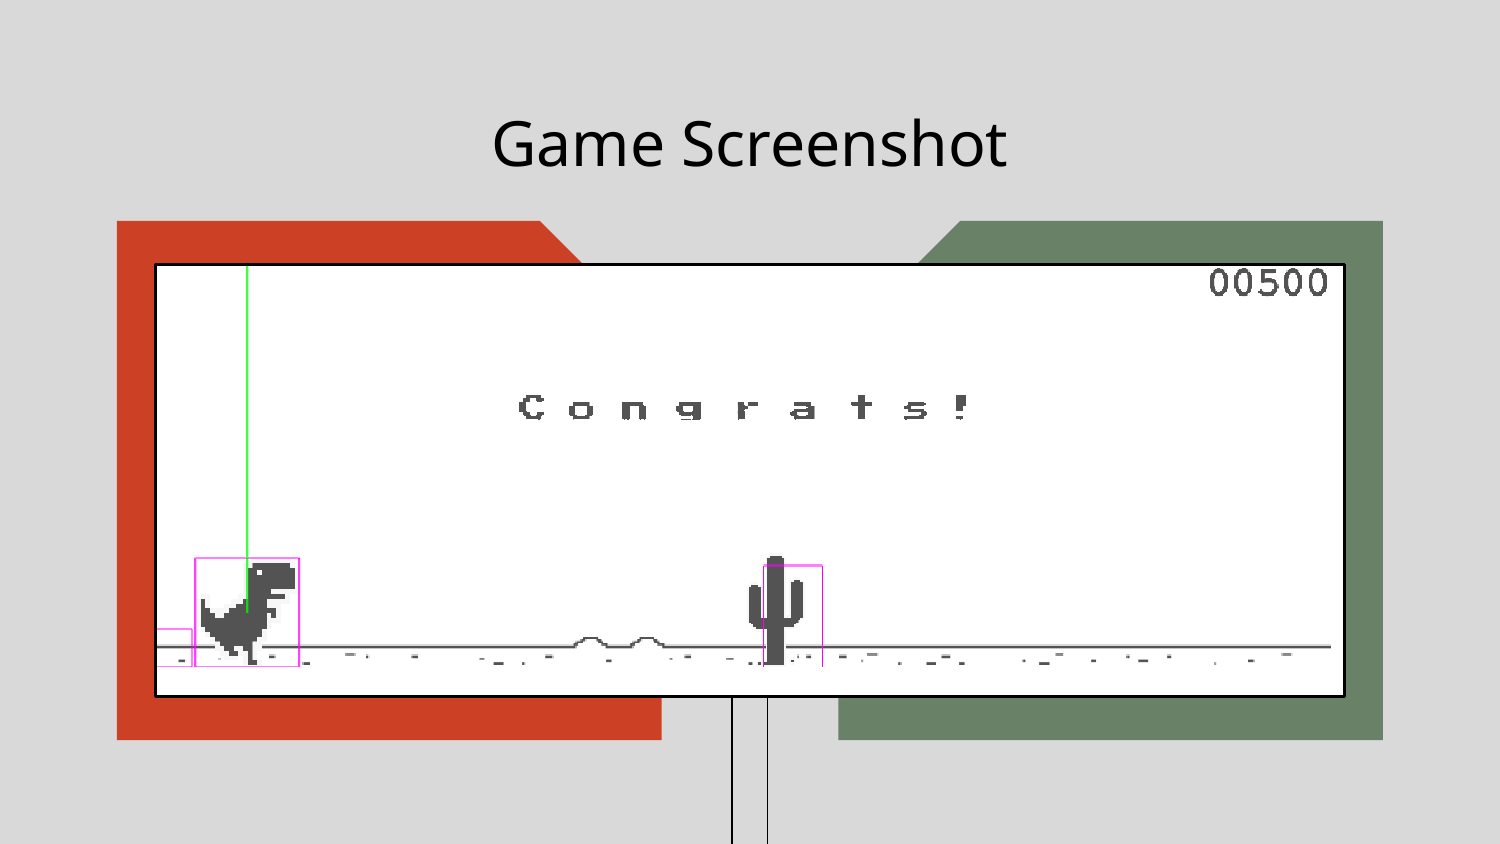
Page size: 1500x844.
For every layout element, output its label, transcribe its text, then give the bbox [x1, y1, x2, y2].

picture [156, 265, 1344, 696]
title Game Screenshot [116, 88, 1383, 190]
